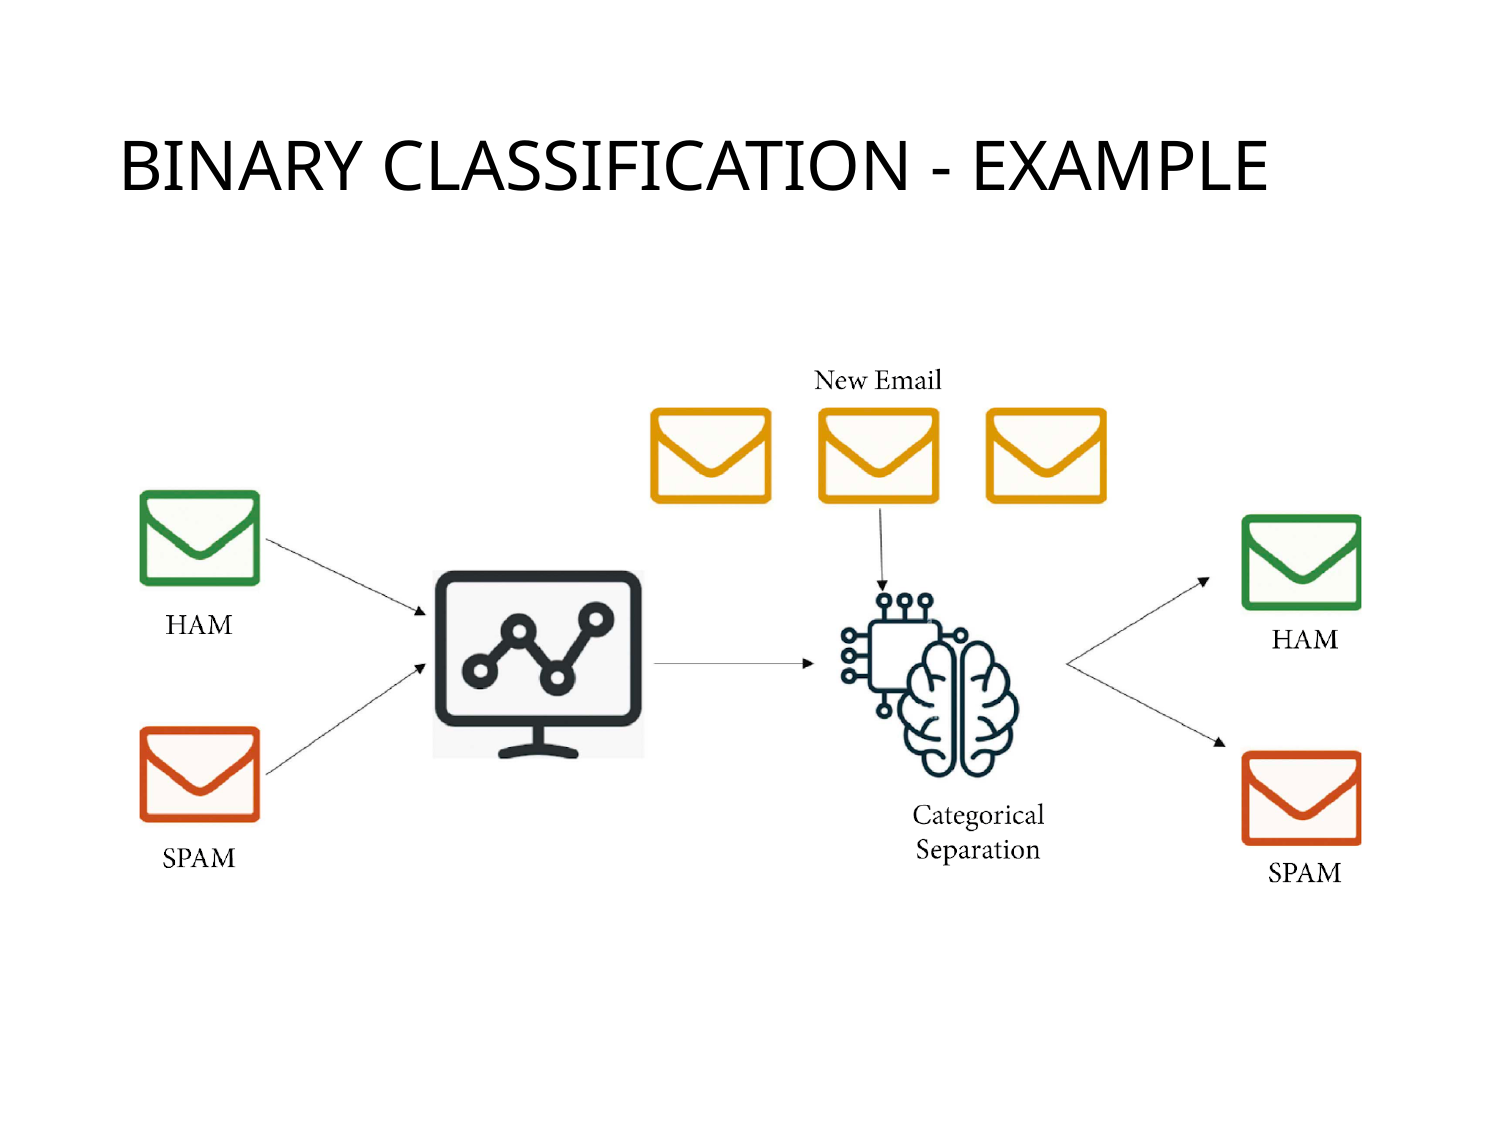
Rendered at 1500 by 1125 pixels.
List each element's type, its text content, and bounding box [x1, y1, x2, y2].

title BINARY CLASSIFICATION - EXAMPLE [103, 59, 1397, 278]
picture [136, 365, 1365, 892]
